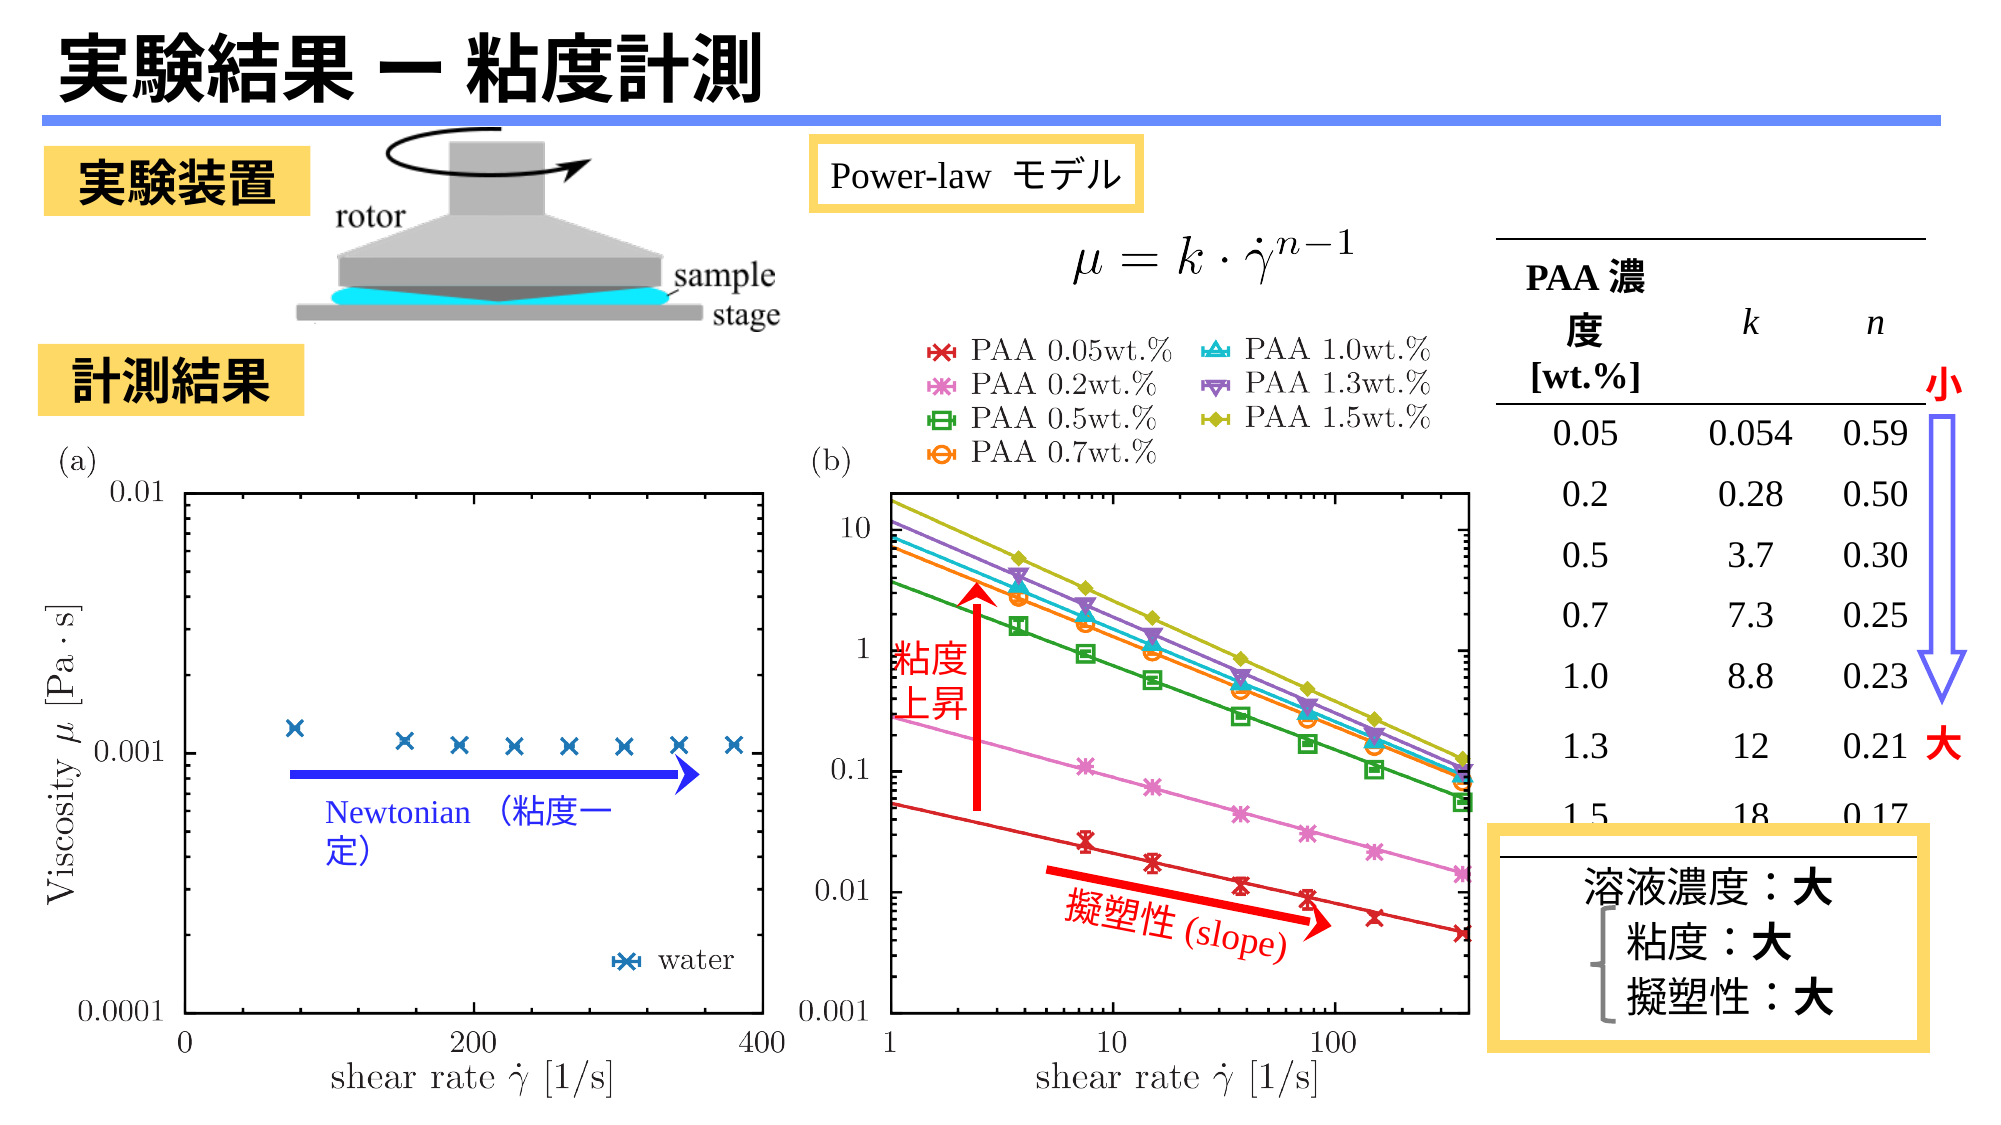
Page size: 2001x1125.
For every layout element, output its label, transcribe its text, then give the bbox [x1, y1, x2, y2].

table_cell 3.7 [1676, 526, 1826, 587]
table_cell 0.7 [1496, 587, 1676, 648]
text_box 溶液濃度：大 粘度：大 擬塑性：大 [1492, 828, 1924, 1048]
table_cell 0.30 [1826, 526, 1926, 587]
text_box [1918, 415, 1966, 703]
text_box 小 [1910, 353, 1977, 414]
table_header PAA濃度 [wt.%] [1496, 240, 1676, 403]
text_box [1590, 906, 1616, 1022]
picture [0, 329, 1481, 1104]
table_cell 0.50 [1826, 465, 1926, 526]
table_cell 0.21 [1826, 717, 1926, 787]
table_cell 7.3 [1676, 587, 1826, 648]
title 実験結果 ー 粘度計測 [41, 4, 1767, 141]
table_header n [1826, 240, 1926, 403]
table_cell 0.05 [1496, 405, 1676, 465]
table_cell 0.17 [1826, 787, 1926, 856]
table_cell 8.8 [1676, 648, 1826, 717]
table_cell 0.23 [1826, 648, 1926, 717]
table_cell 0.2 [1496, 465, 1676, 526]
table_cell 0.054 [1676, 405, 1826, 465]
table_header k [1676, 240, 1826, 403]
text_box 計測結果 [37, 343, 305, 417]
table_cell 1.0 [1496, 648, 1676, 717]
table_cell 1.3 [1496, 717, 1676, 787]
picture [290, 127, 785, 334]
table_cell 1.5 [1496, 787, 1676, 828]
table_cell 0.28 [1676, 465, 1826, 526]
table_cell 0.59 [1826, 405, 1926, 465]
text_box 大 [1910, 712, 1977, 773]
picture [1073, 229, 1353, 285]
table_cell 12 [1676, 717, 1826, 787]
table_cell 0.25 [1826, 587, 1926, 648]
text_box Power-law モデル [813, 138, 1141, 210]
table_cell 18 [1676, 787, 1826, 828]
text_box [1046, 869, 1332, 927]
text_box 実験装置 [43, 145, 290, 217]
table_cell 0.5 [1496, 526, 1676, 587]
